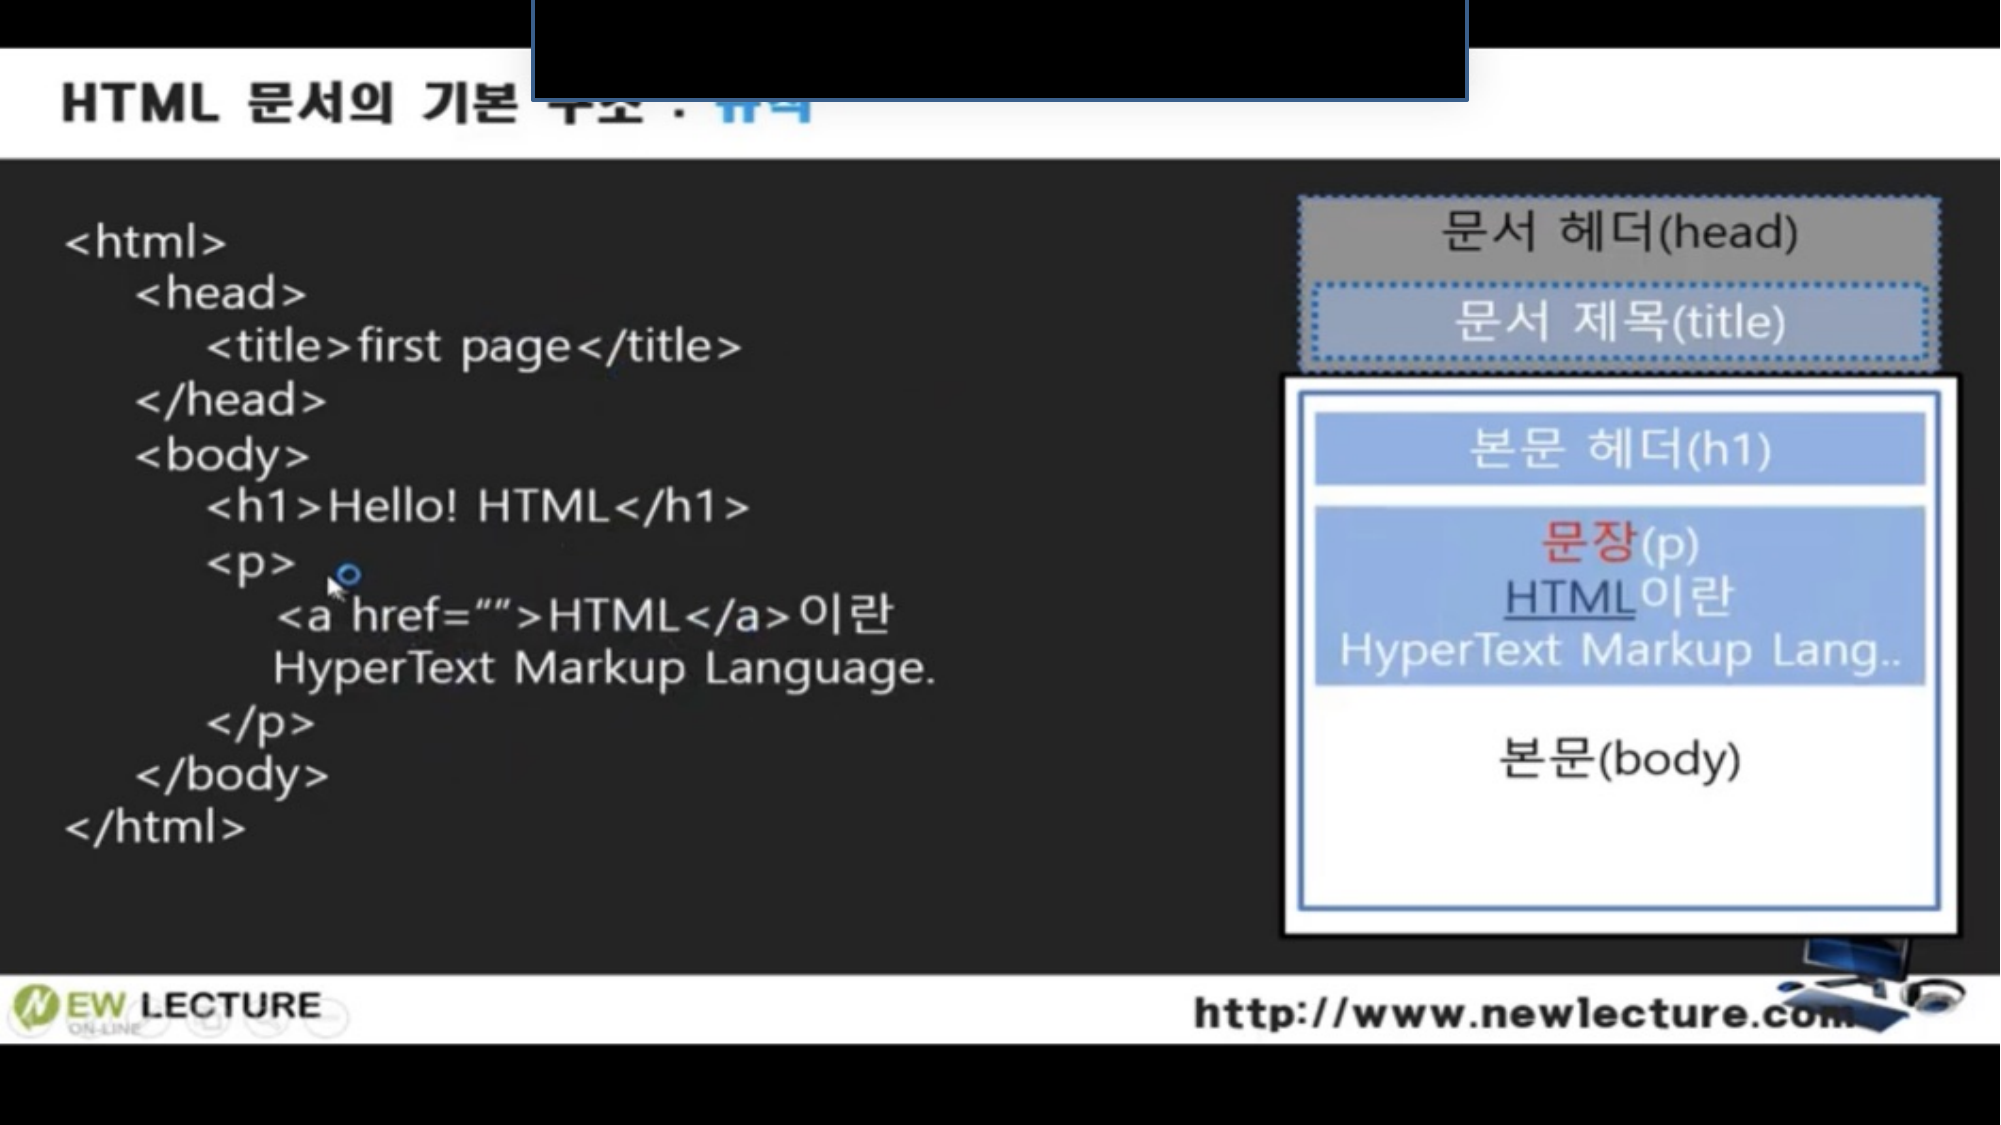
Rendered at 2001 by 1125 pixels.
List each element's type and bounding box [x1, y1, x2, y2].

text_box [0, 0, 2000, 1125]
